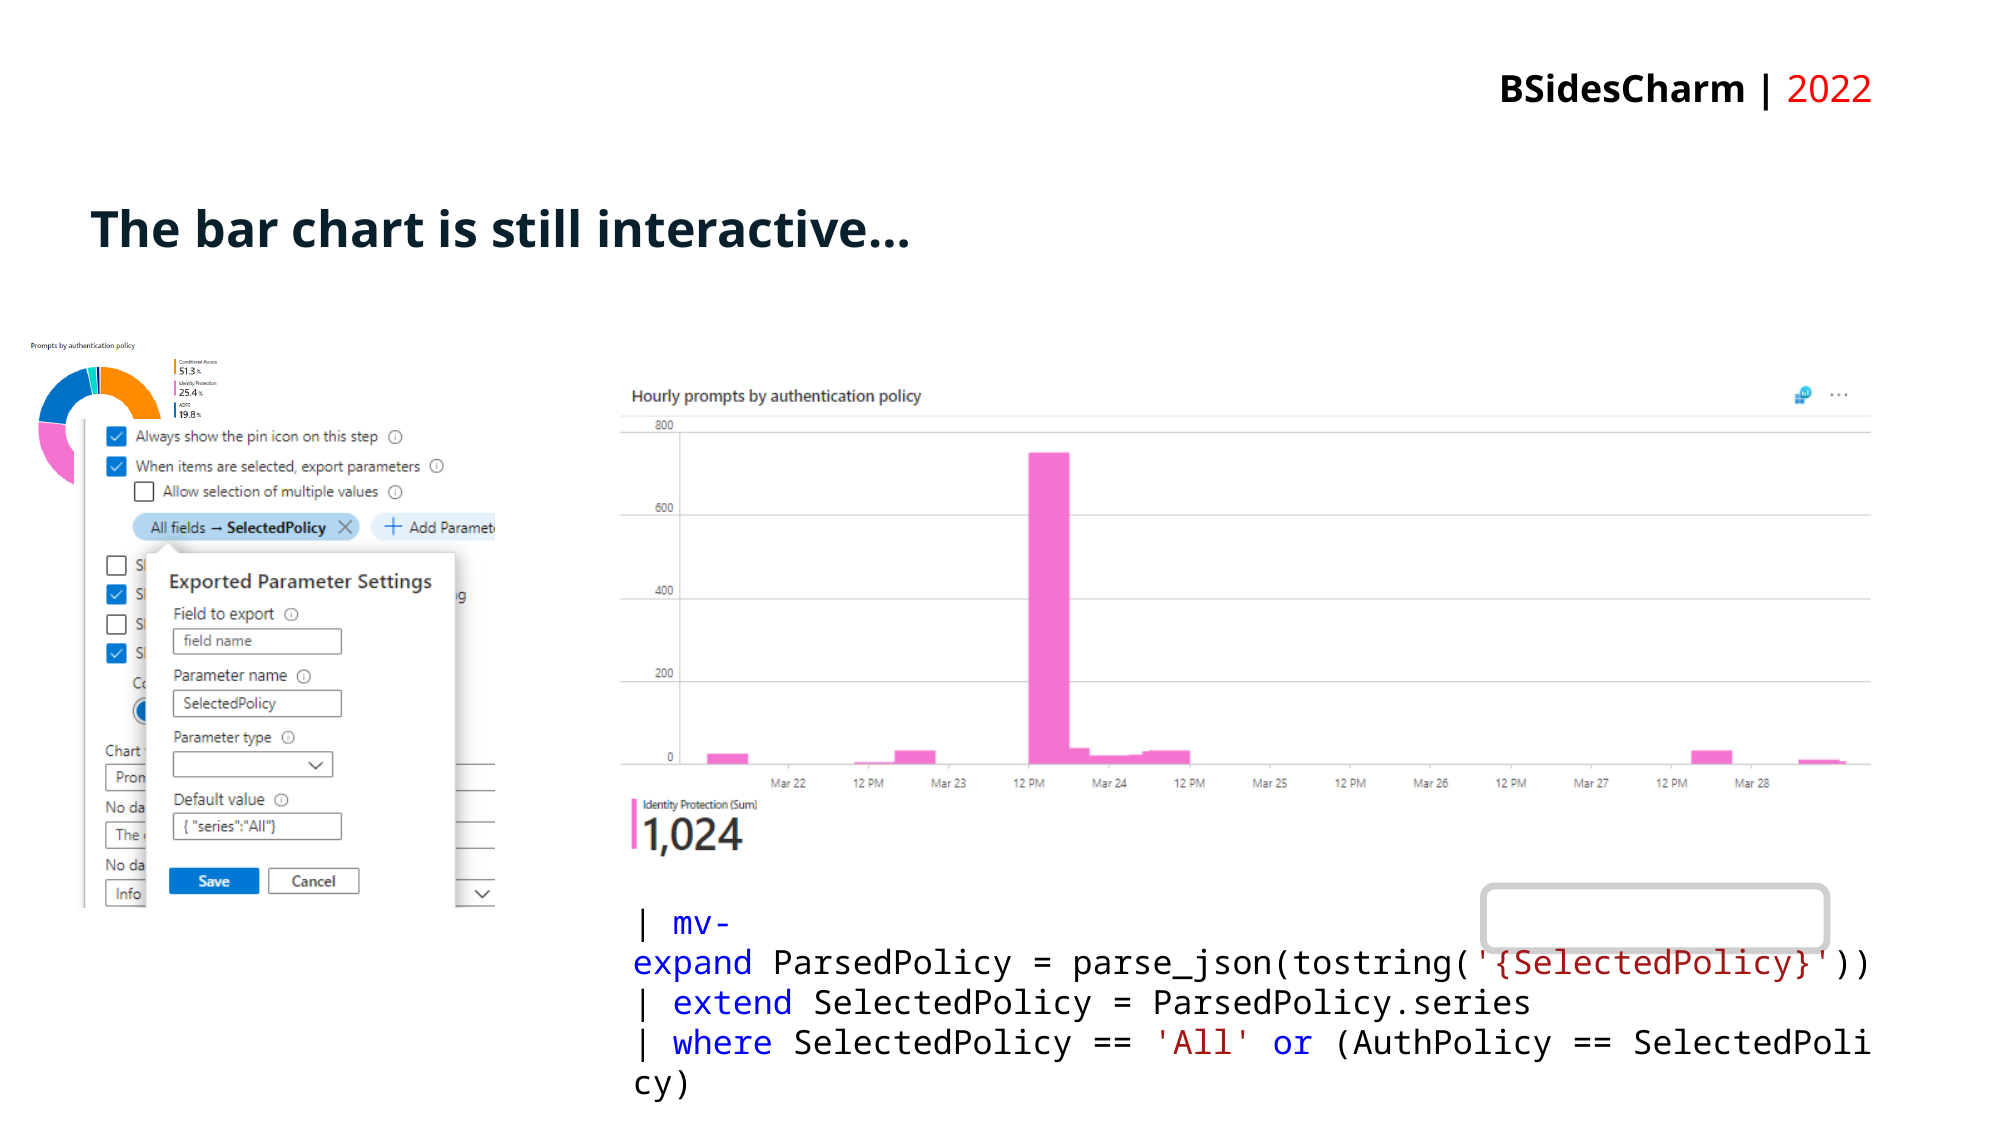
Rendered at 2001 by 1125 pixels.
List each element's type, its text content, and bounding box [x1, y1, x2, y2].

text_box The bar chart is still interactive… [75, 184, 1925, 278]
text_box | mv-expand ParsedPolicy = parse_json(tostring('{SelectedPolicy}')) | extend SelectedPolicy = ParsedPolicy.series | where SelectedPolicy == 'All' or (AuthPolicy == SelectedPolicy) [618, 893, 1888, 1109]
picture [26, 338, 495, 908]
picture [618, 368, 1871, 859]
text_box [1483, 884, 1828, 893]
